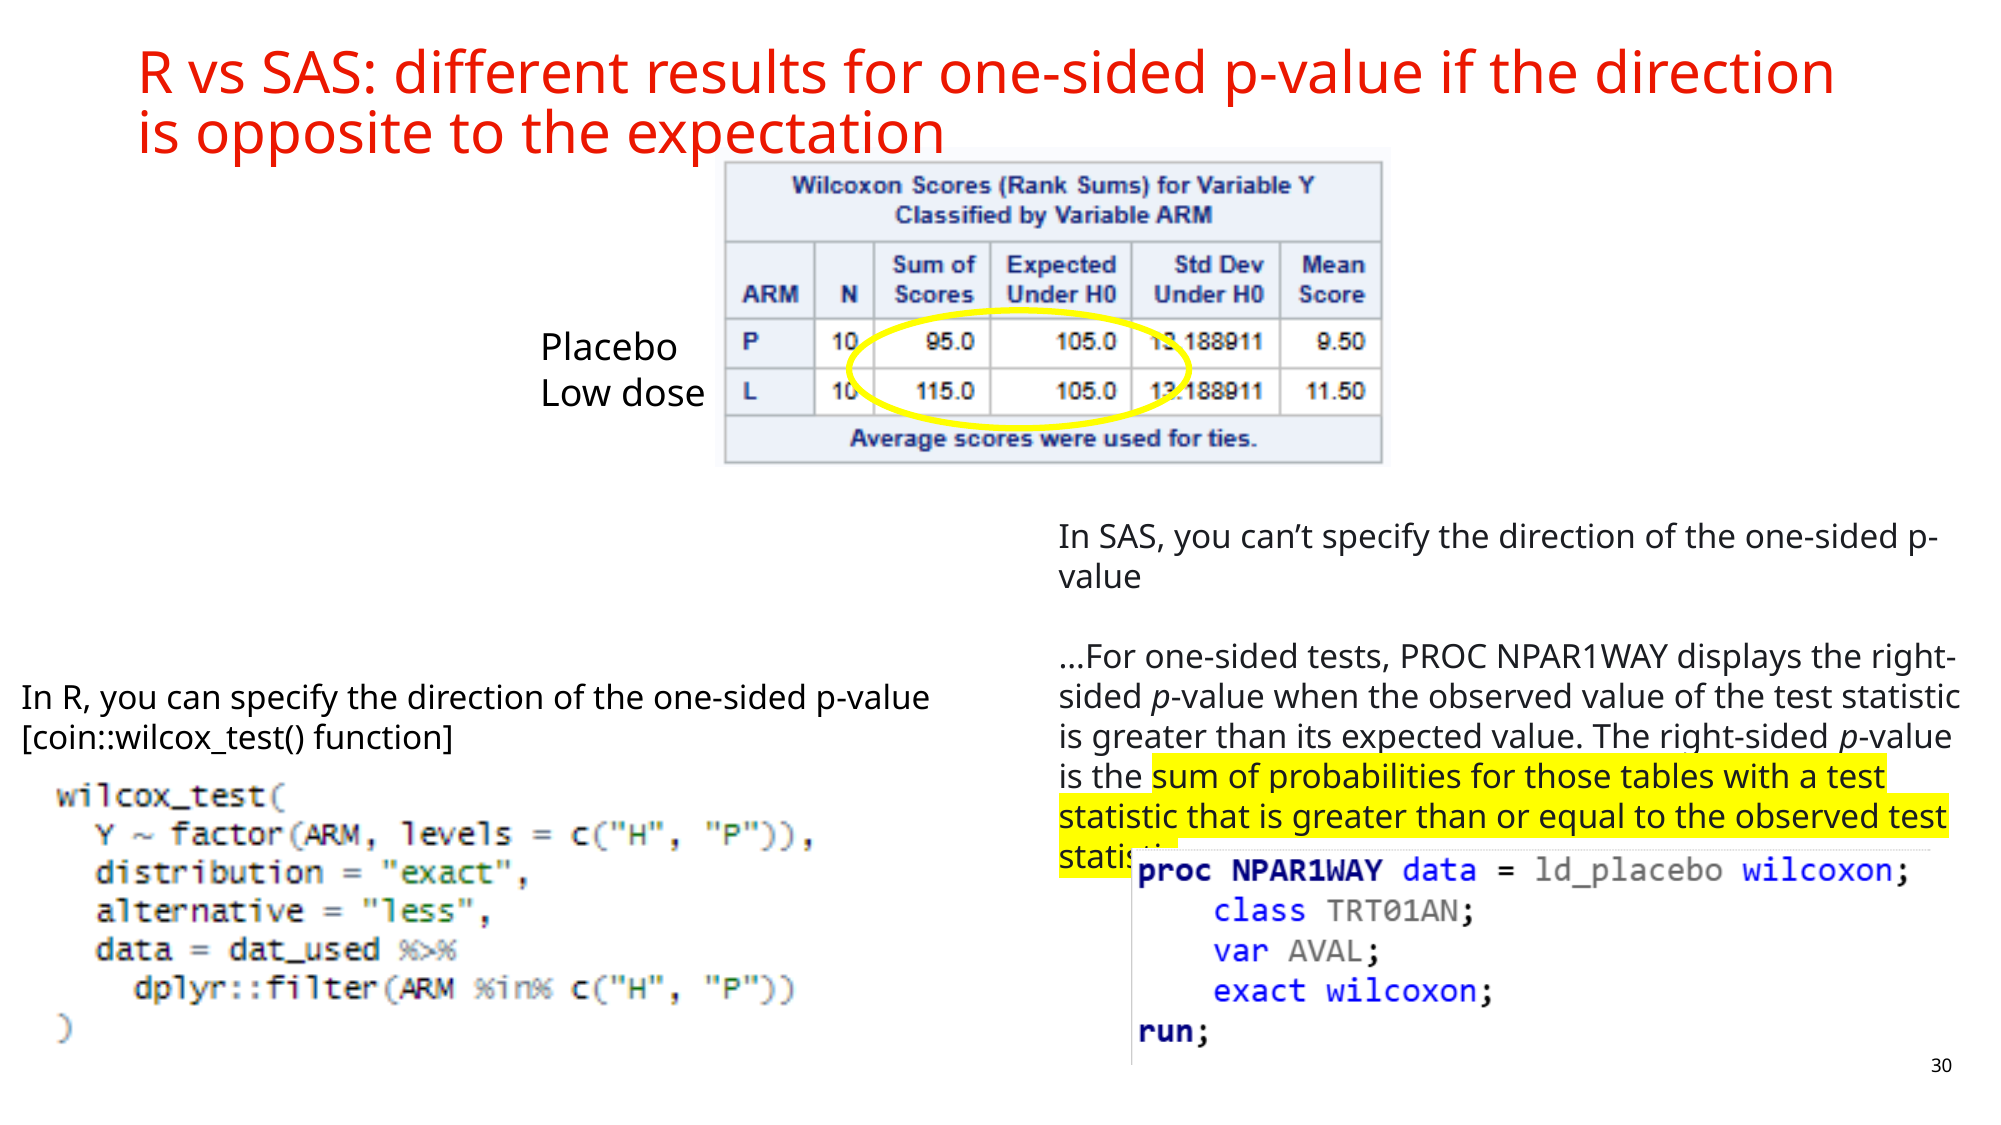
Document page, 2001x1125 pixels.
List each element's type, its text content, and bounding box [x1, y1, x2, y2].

picture [1131, 848, 1932, 1065]
text_box In R, you can specify the direction of the one-sided p-value [coin::wilcox_test() function] [21, 676, 1043, 757]
text_box Low dose [540, 369, 715, 415]
title R vs SAS: different results for one-sided p-value if the direction is opposite to the expectation [137, 46, 1863, 168]
text_box Placebo [540, 322, 715, 368]
picture [49, 775, 850, 1053]
slide_number 30 [1899, 1052, 1953, 1078]
text_box In SAS, you can’t specify the direction of the one-sided p-value …For one-sided tests, PROC NPAR1WAY displays the right-sided p-value when the observed value of the test statistic is greater than its expected value. The right-sided p-value is the sum of probabilities for those tables with a test statistic that is greater than or equal to the observed test statistic… [1043, 508, 1987, 883]
picture [715, 147, 1391, 467]
